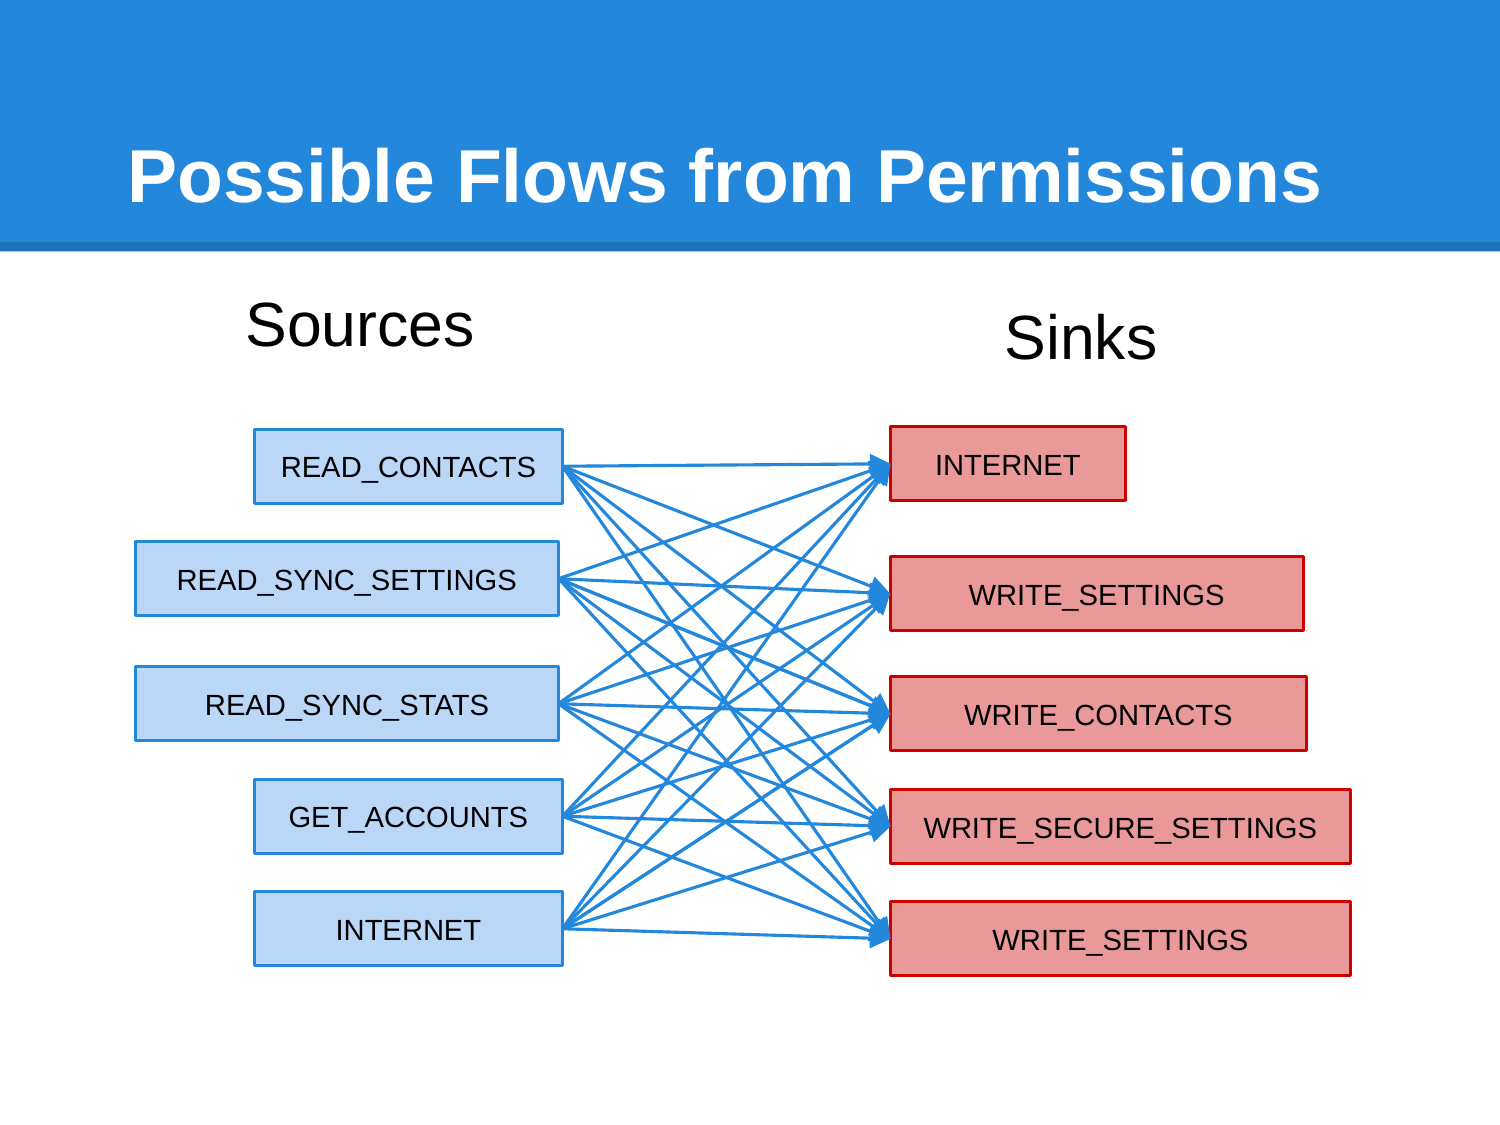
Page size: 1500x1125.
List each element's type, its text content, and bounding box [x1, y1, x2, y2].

text_box WRITE_SECURE_SETTINGS [896, 789, 1351, 864]
text_box READ_SYNC_SETTINGS [135, 541, 552, 616]
text_box WRITE_SETTINGS [890, 901, 1351, 976]
text_box GET_ACCOUNTS [254, 779, 552, 854]
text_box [562, 713, 891, 826]
text_box READ_SYNC_STATS [135, 666, 551, 741]
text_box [562, 928, 891, 939]
text_box Sinks [729, 281, 1434, 403]
list Sources [68, 269, 653, 428]
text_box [562, 463, 891, 593]
text_box WRITE_SETTINGS [896, 556, 1304, 631]
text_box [562, 826, 891, 928]
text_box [562, 593, 891, 713]
text_box INTERNET [890, 426, 1126, 501]
text_box INTERNET [254, 891, 563, 966]
title Possible Flows from Permissions [75, 45, 1425, 233]
text_box WRITE_CONTACTS [897, 676, 1307, 751]
text_box READ_CONTACTS [254, 429, 563, 504]
